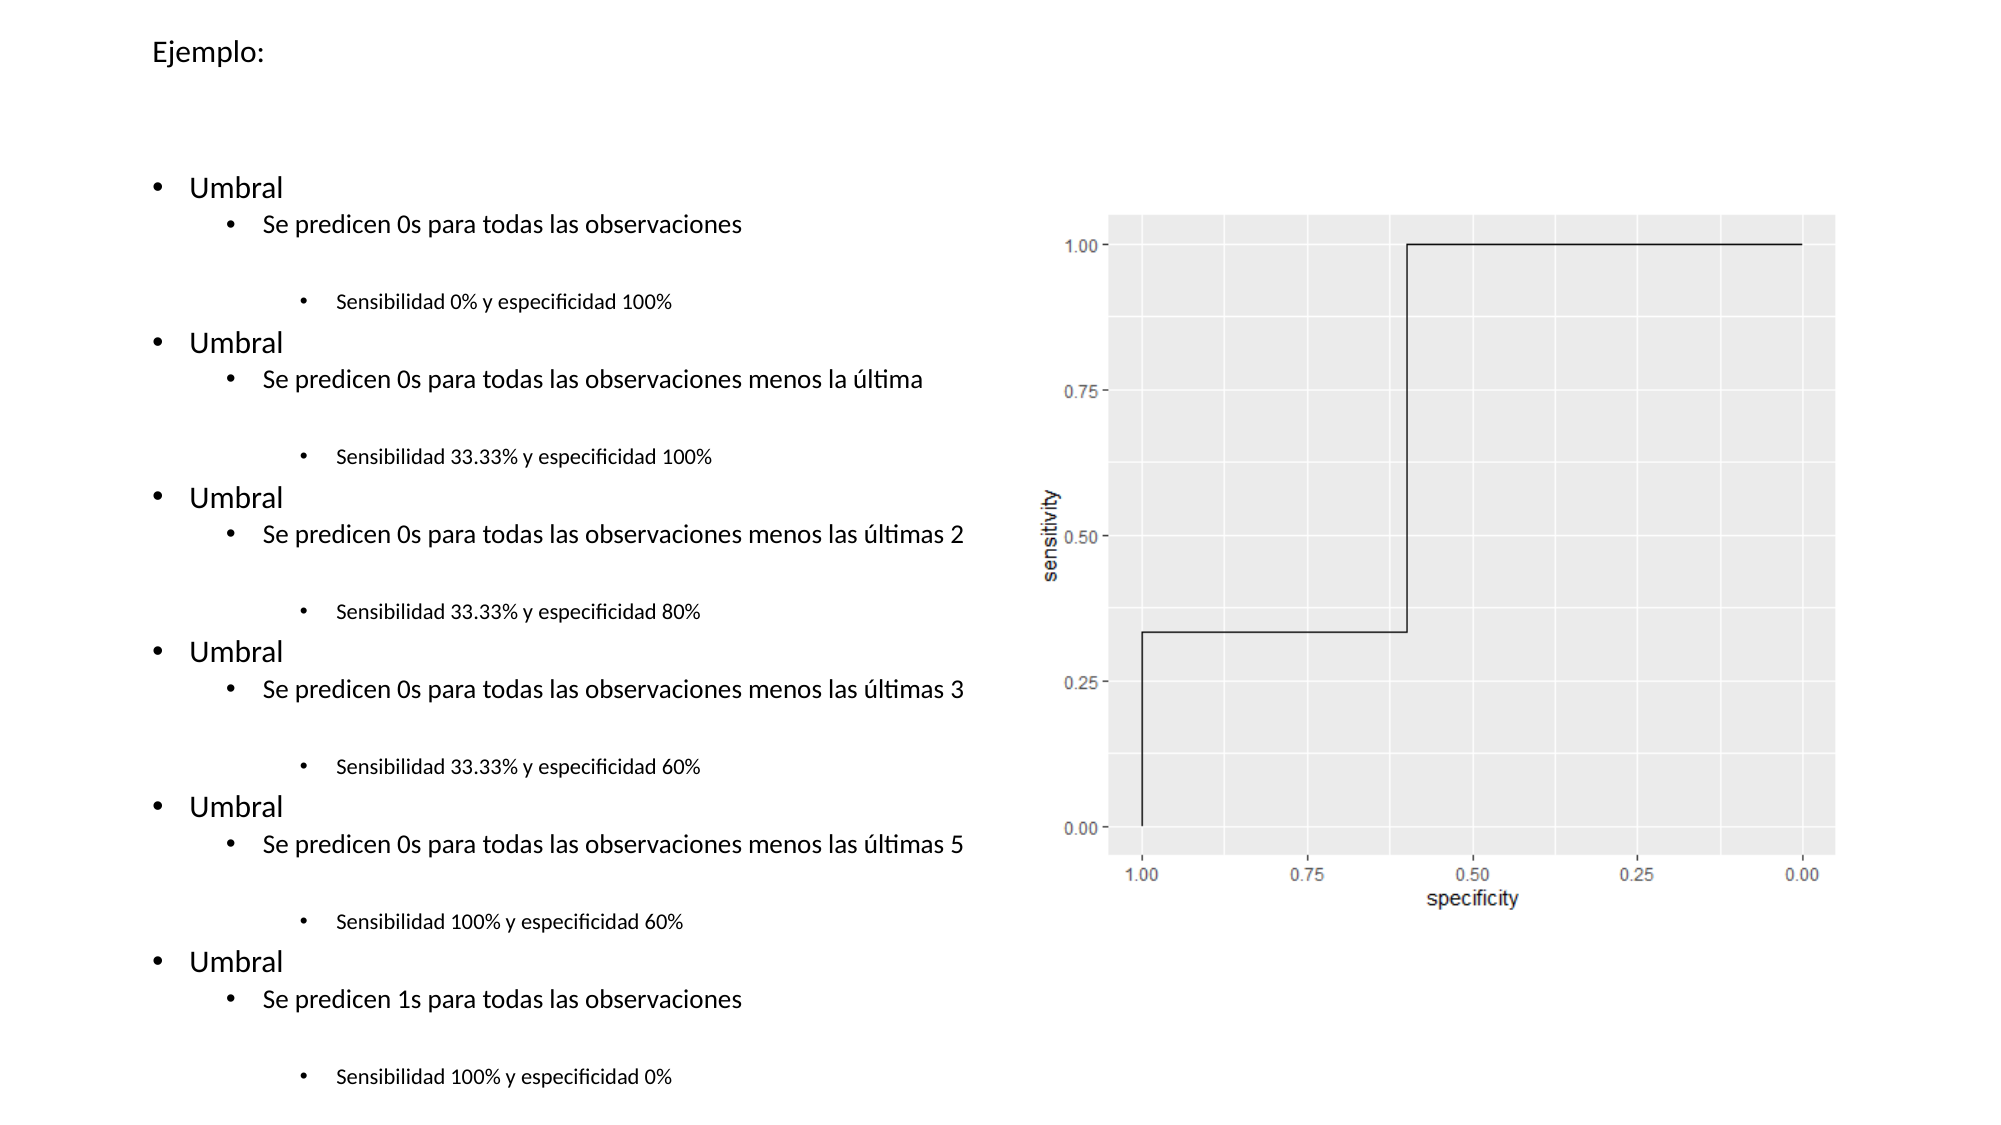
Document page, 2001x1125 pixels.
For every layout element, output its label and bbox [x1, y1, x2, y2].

list [1027, 205, 1847, 920]
